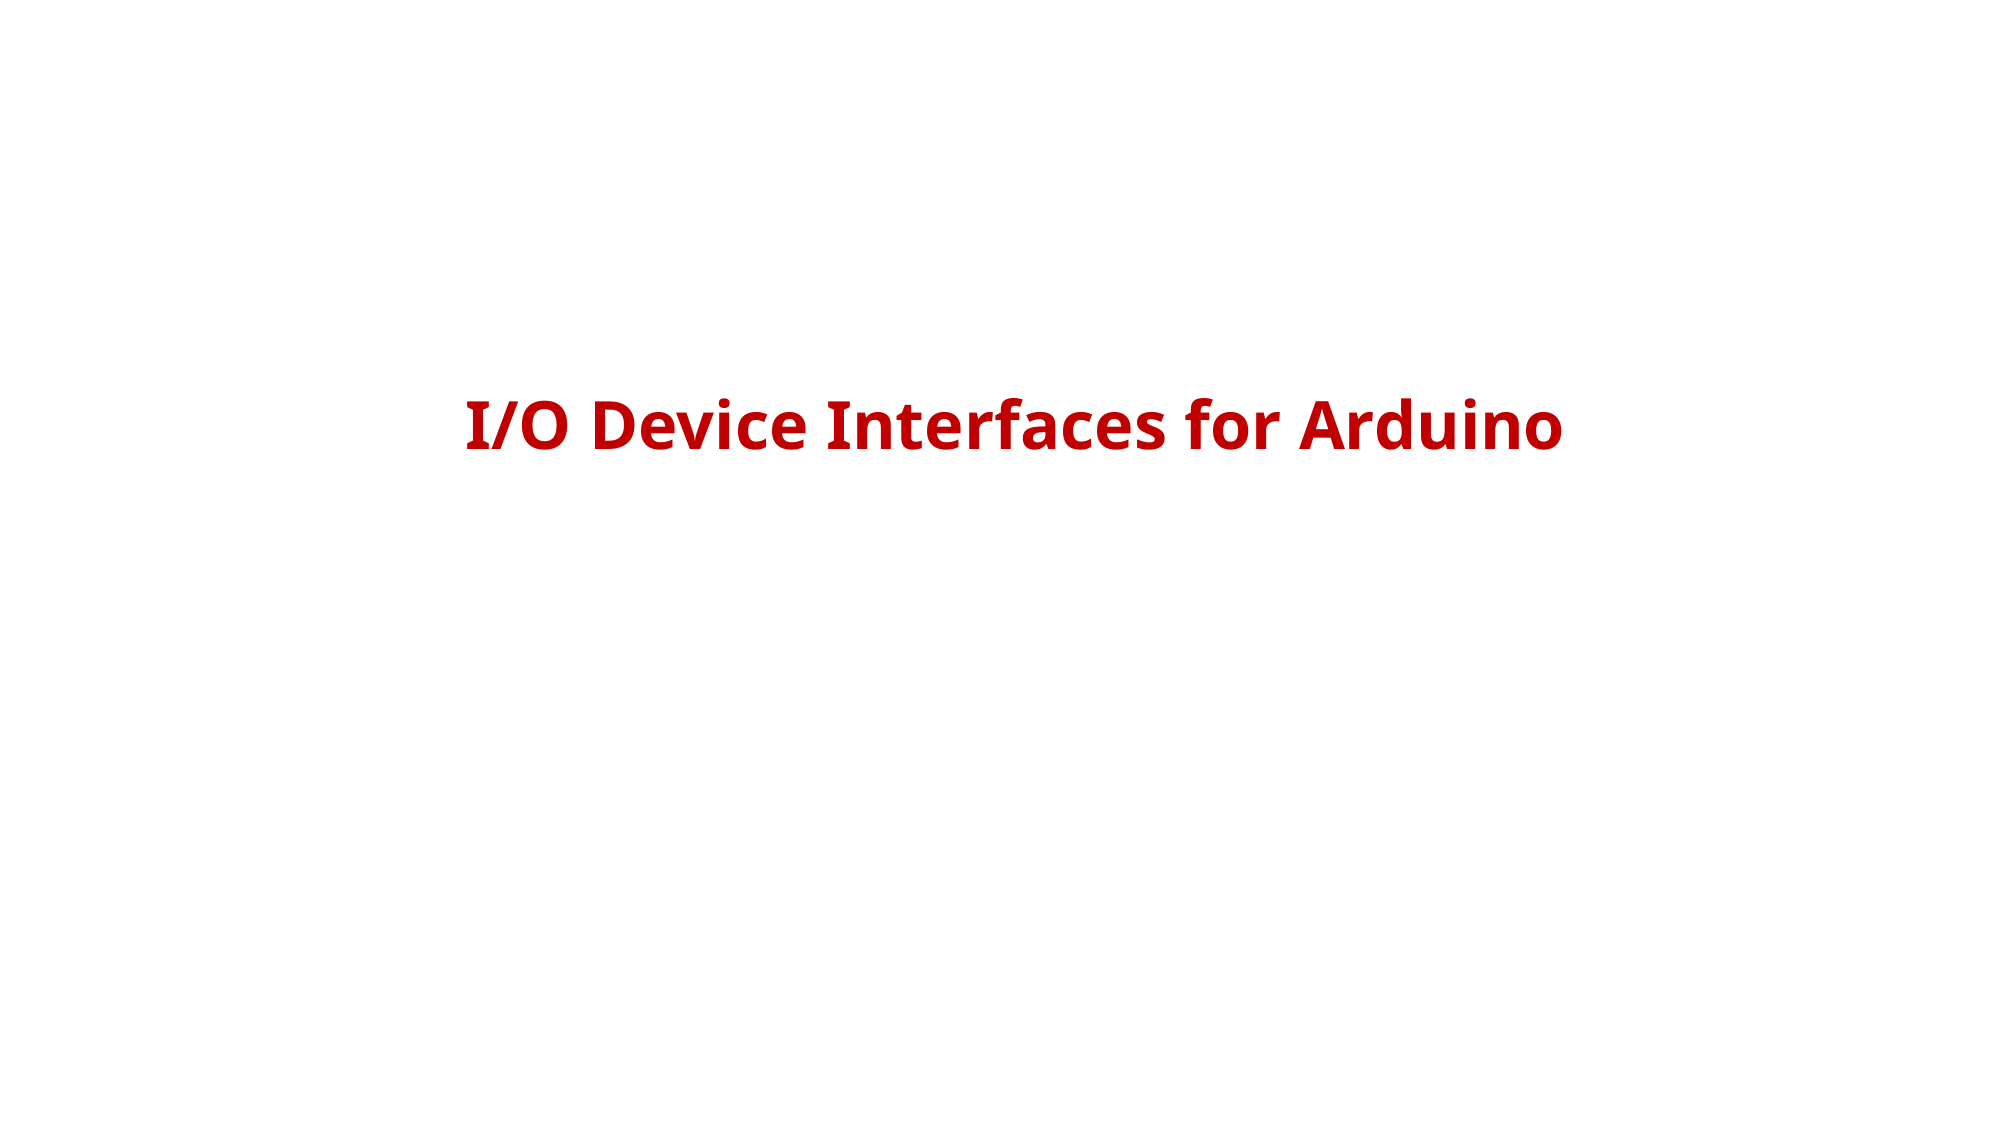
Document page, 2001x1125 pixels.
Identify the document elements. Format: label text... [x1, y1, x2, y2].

title I/O Device Interfaces for Arduino [196, 373, 1835, 483]
